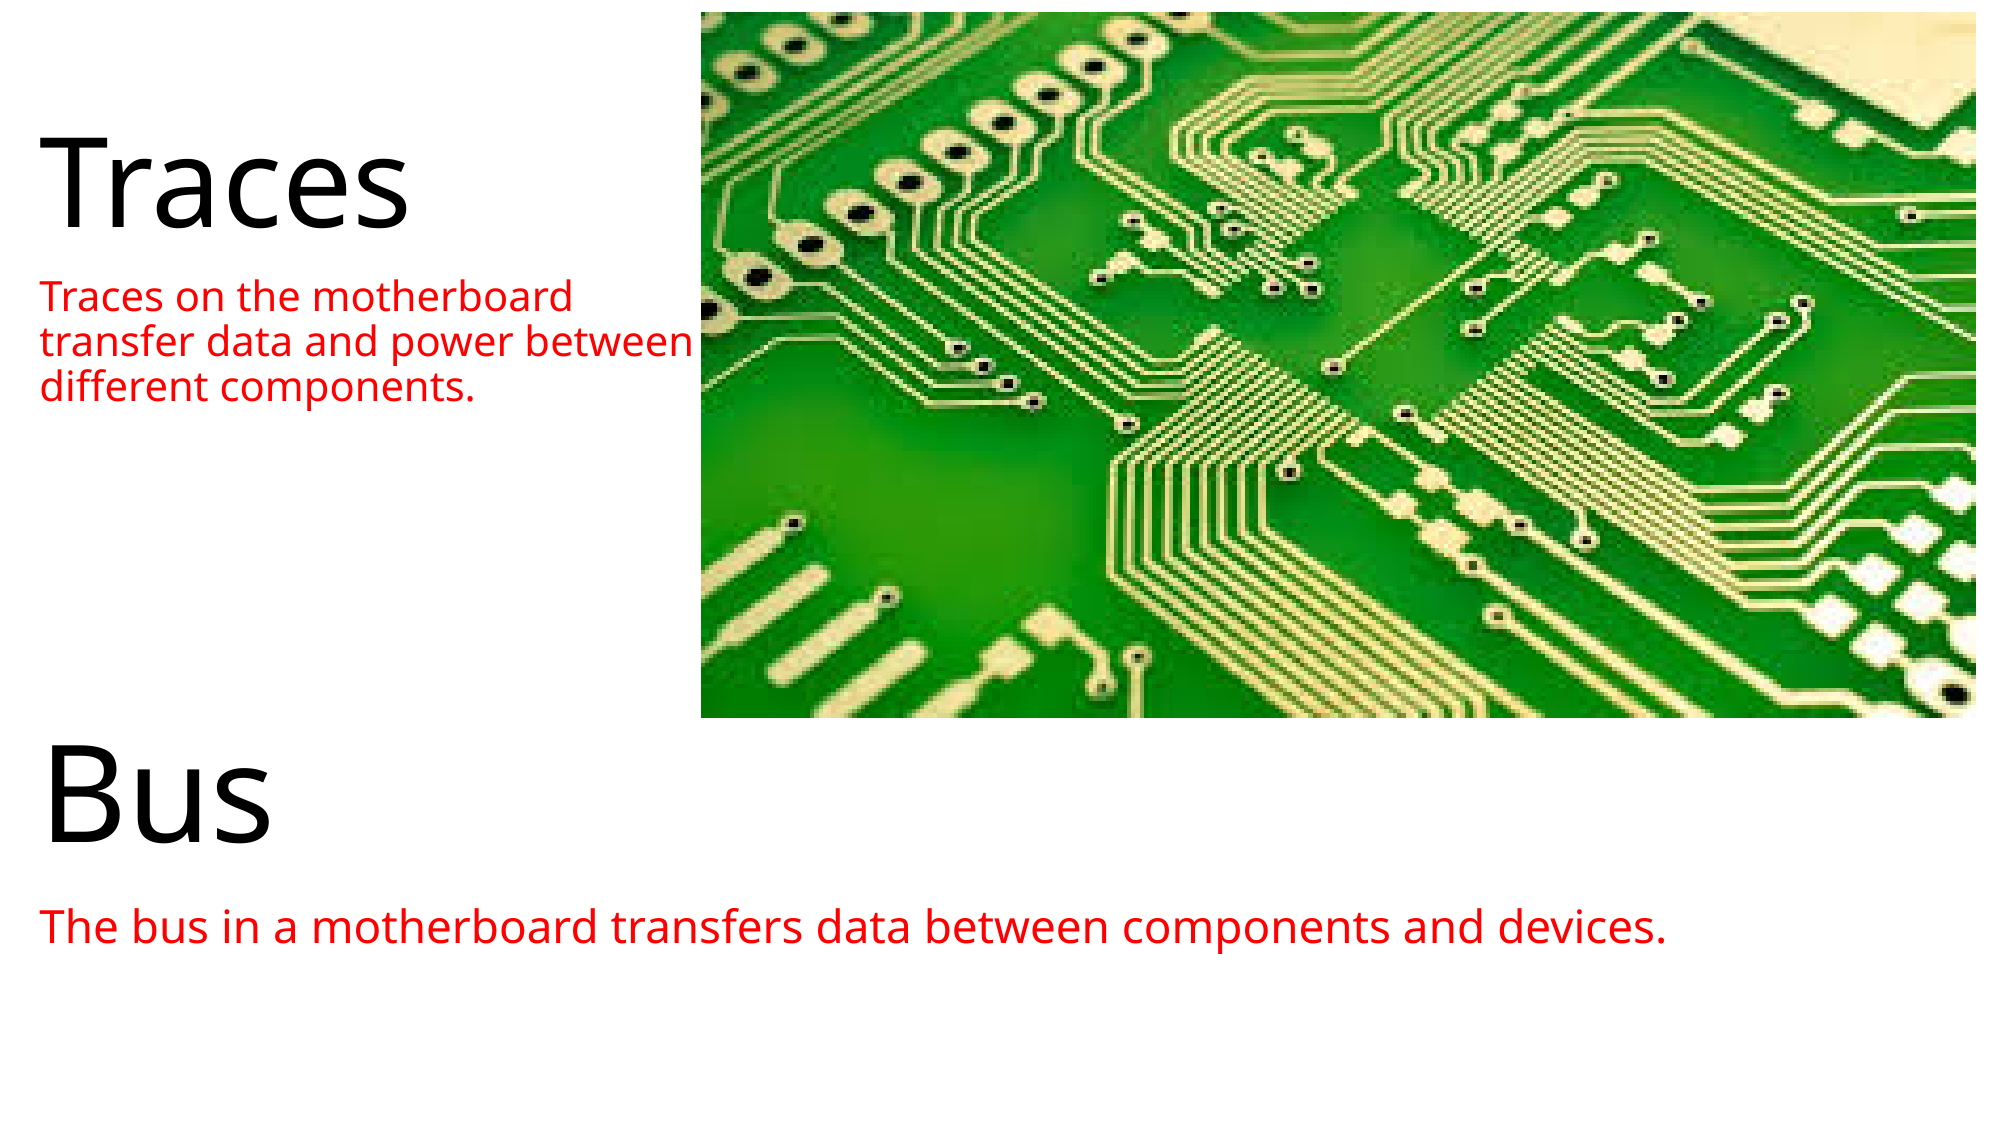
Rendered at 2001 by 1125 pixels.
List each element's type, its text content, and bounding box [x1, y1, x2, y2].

list Traces Traces on the motherboard transfer data and power between different components. [24, 111, 700, 705]
picture [700, 11, 1977, 718]
text_box Bus The bus in a motherboard transfers data between components and devices. [24, 717, 1818, 1125]
